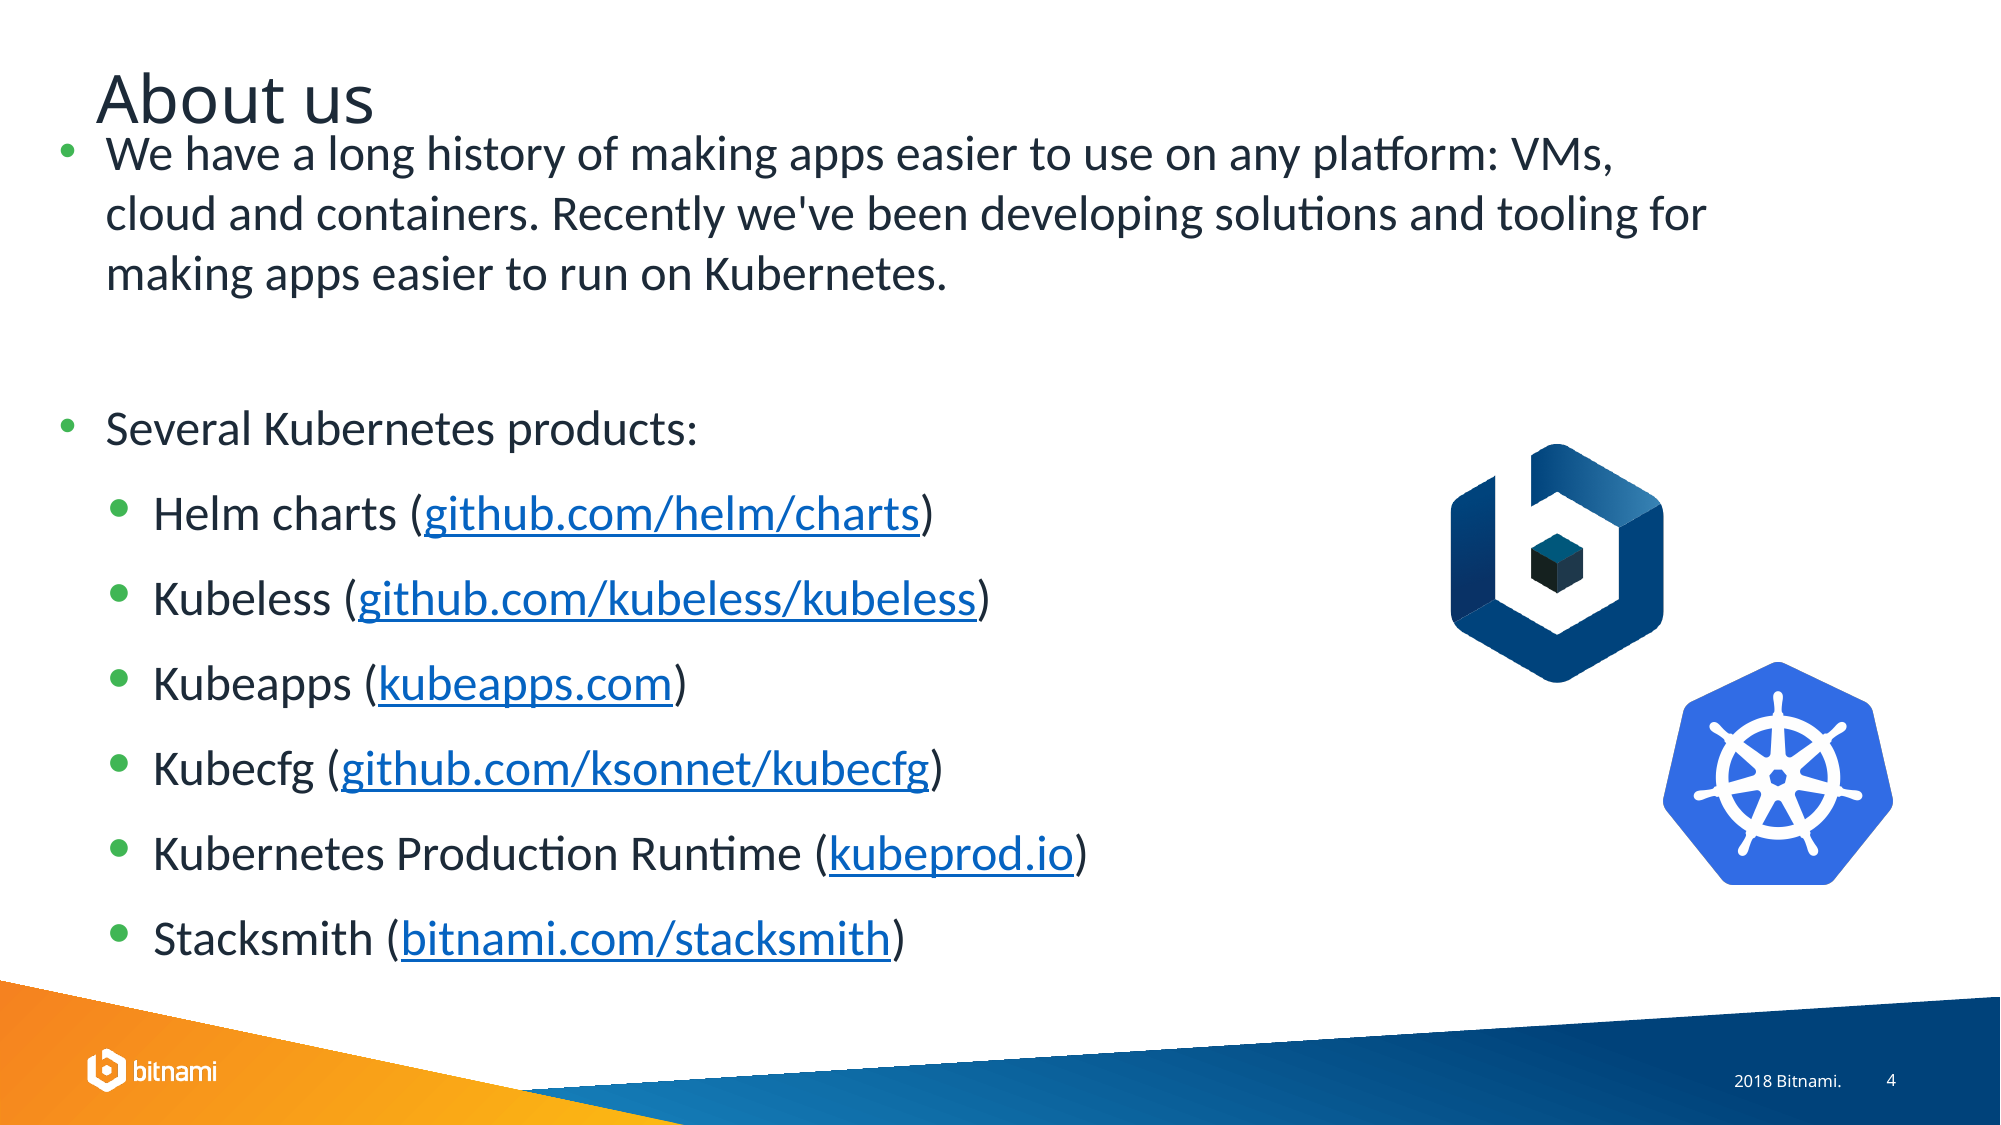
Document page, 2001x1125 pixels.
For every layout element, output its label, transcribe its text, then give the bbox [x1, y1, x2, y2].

list We have a long history of making apps easier to use on any platform: VMs, cloud and containers. Recently we've been developing solutions and tooling for making apps easier to run on Kubernetes. Several Kubernetes products: Helm charts (github.com/helm/charts) Kubeless (github.com/kubeless/kubeless) Kubeapps (kubeapps.com) Kubecfg (github.com/ksonnet/kubecfg) Kubernetes Production Runtime (kubeprod.io) Stacksmith (bitnami.com/stacksmith) [43, 113, 1749, 1005]
title About us [81, 52, 1912, 153]
picture [1448, 442, 1893, 885]
slide_number ‹#› [1857, 1051, 1912, 1112]
footer 2018 Bitnami. [1182, 1051, 1857, 1112]
picture [81, 1044, 222, 1096]
